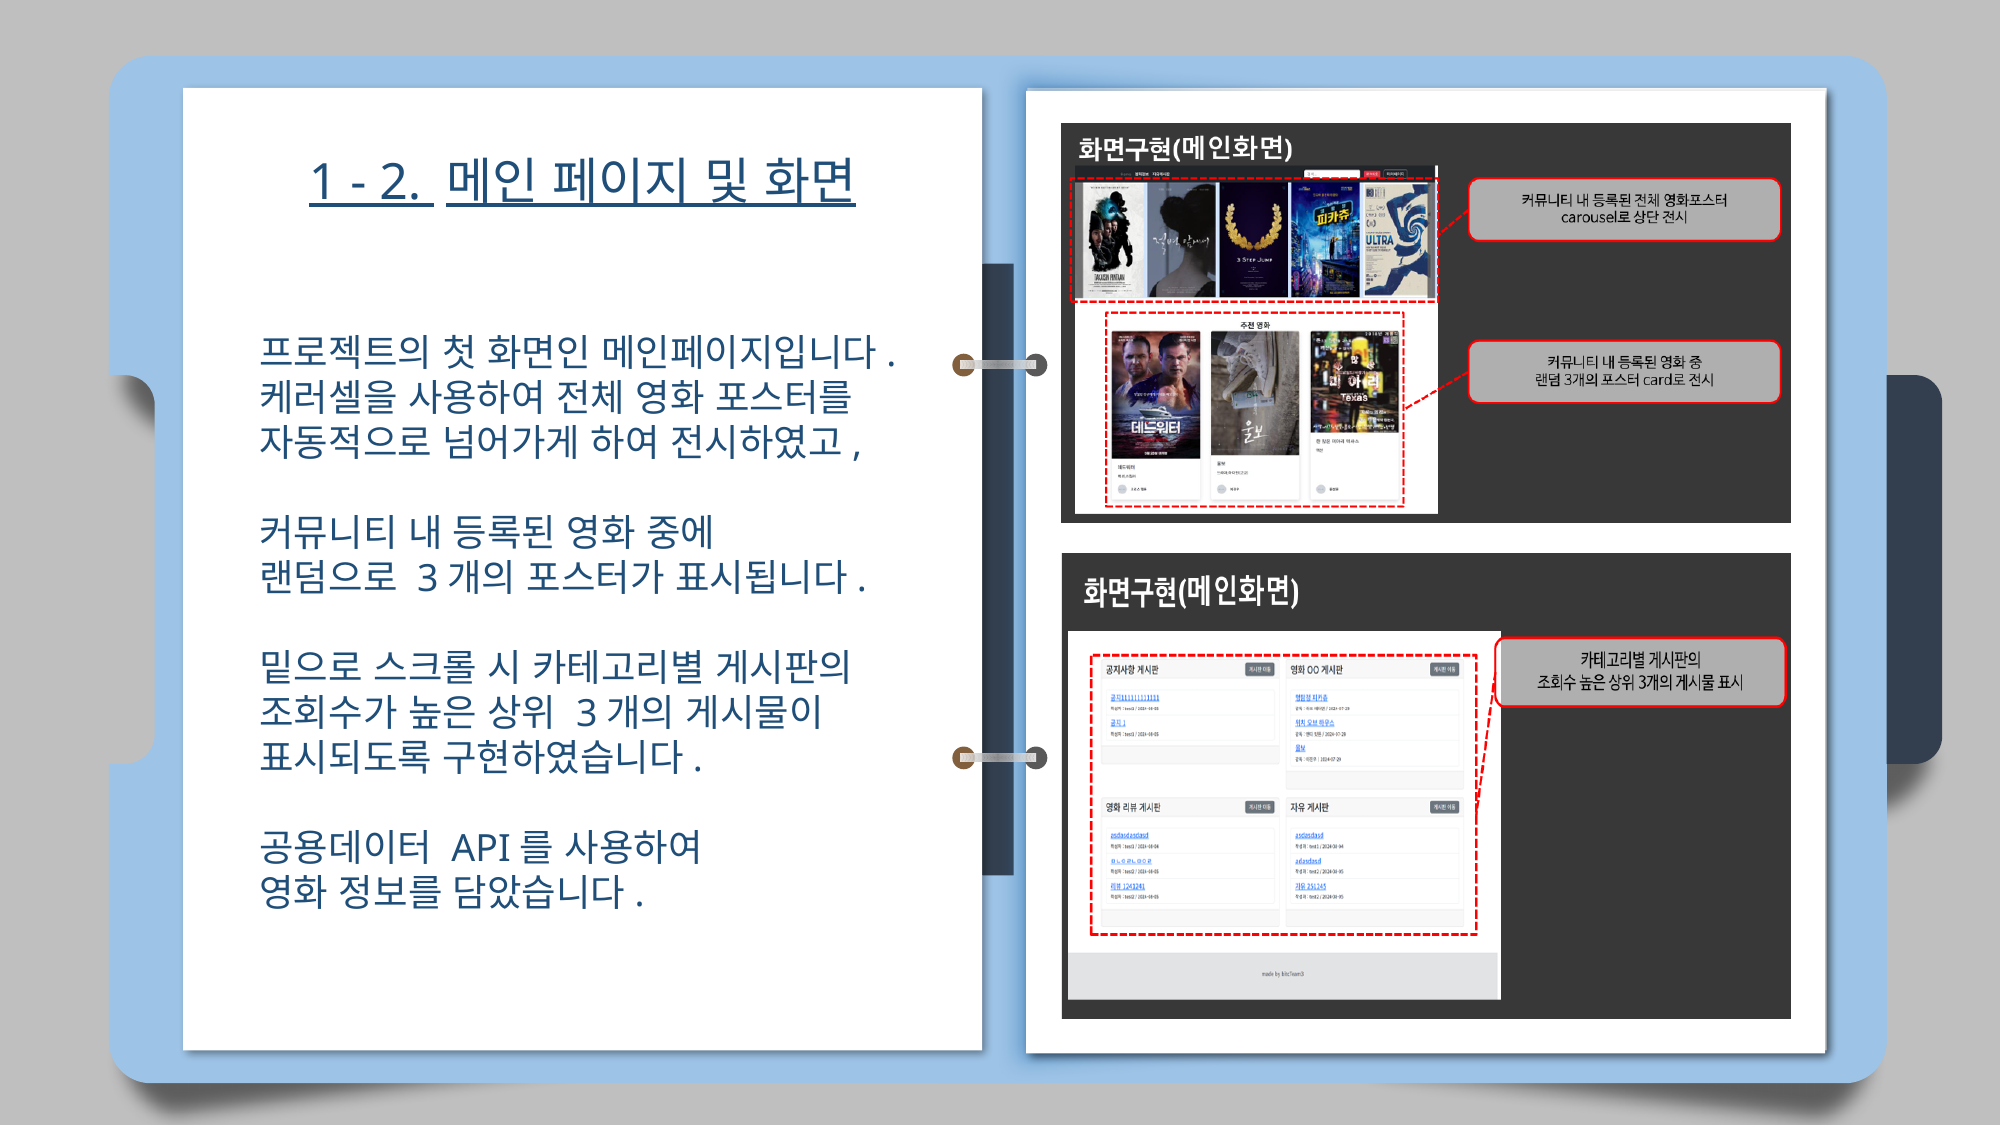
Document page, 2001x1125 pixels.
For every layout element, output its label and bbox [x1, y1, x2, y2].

picture [1061, 123, 1791, 523]
text_box [99, 55, 1954, 1116]
picture [1061, 553, 1791, 1019]
